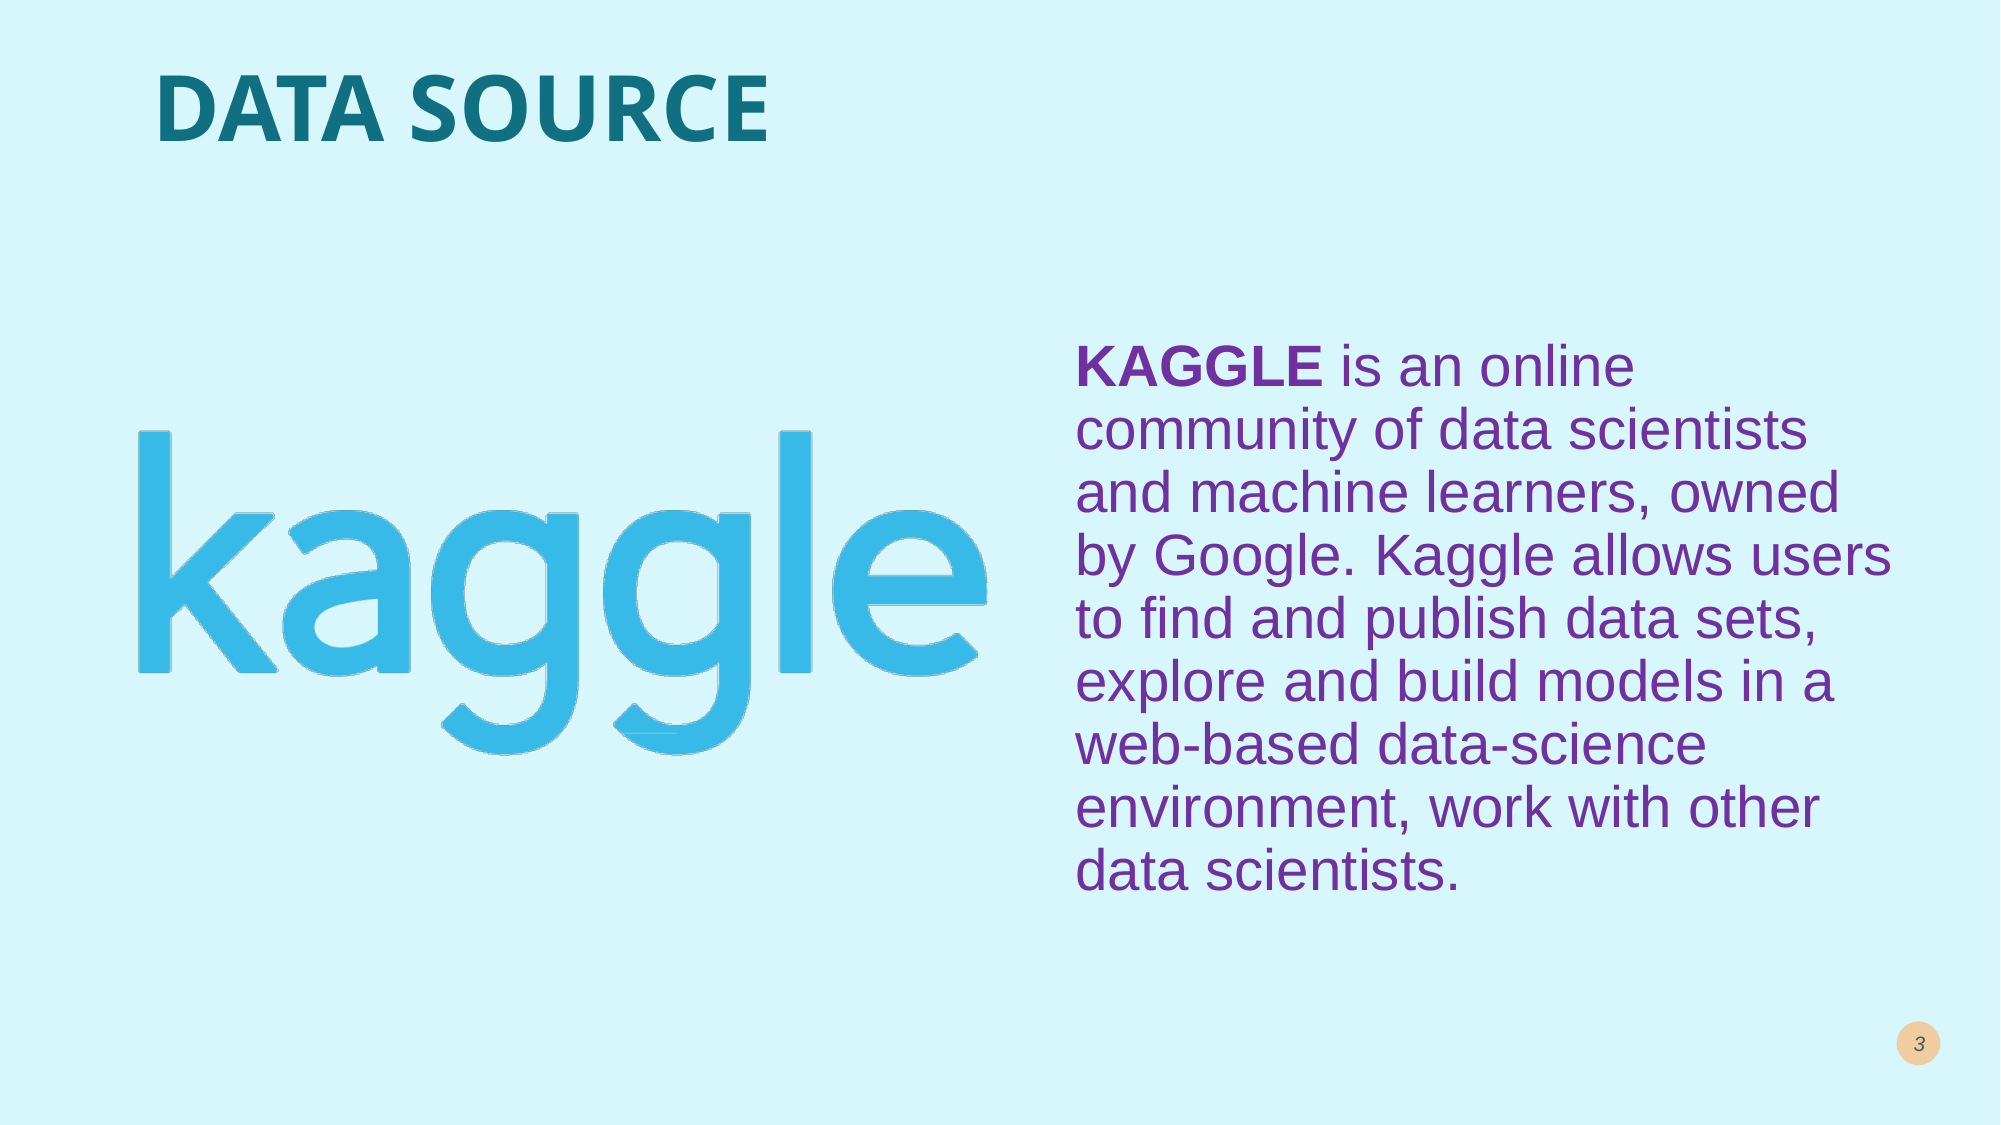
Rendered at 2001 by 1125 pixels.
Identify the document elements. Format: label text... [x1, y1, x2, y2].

title DATA SOURCE [137, 3, 1863, 221]
list KAGGLE is an online community of data scientists and machine learners, owned by Google. Kaggle allows users to find and publish data sets, explore and build models in a web-based data-science environment, work with other data scientists. [1060, 329, 1911, 1043]
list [137, 429, 988, 757]
slide_number 3 [1881, 1012, 1940, 1073]
